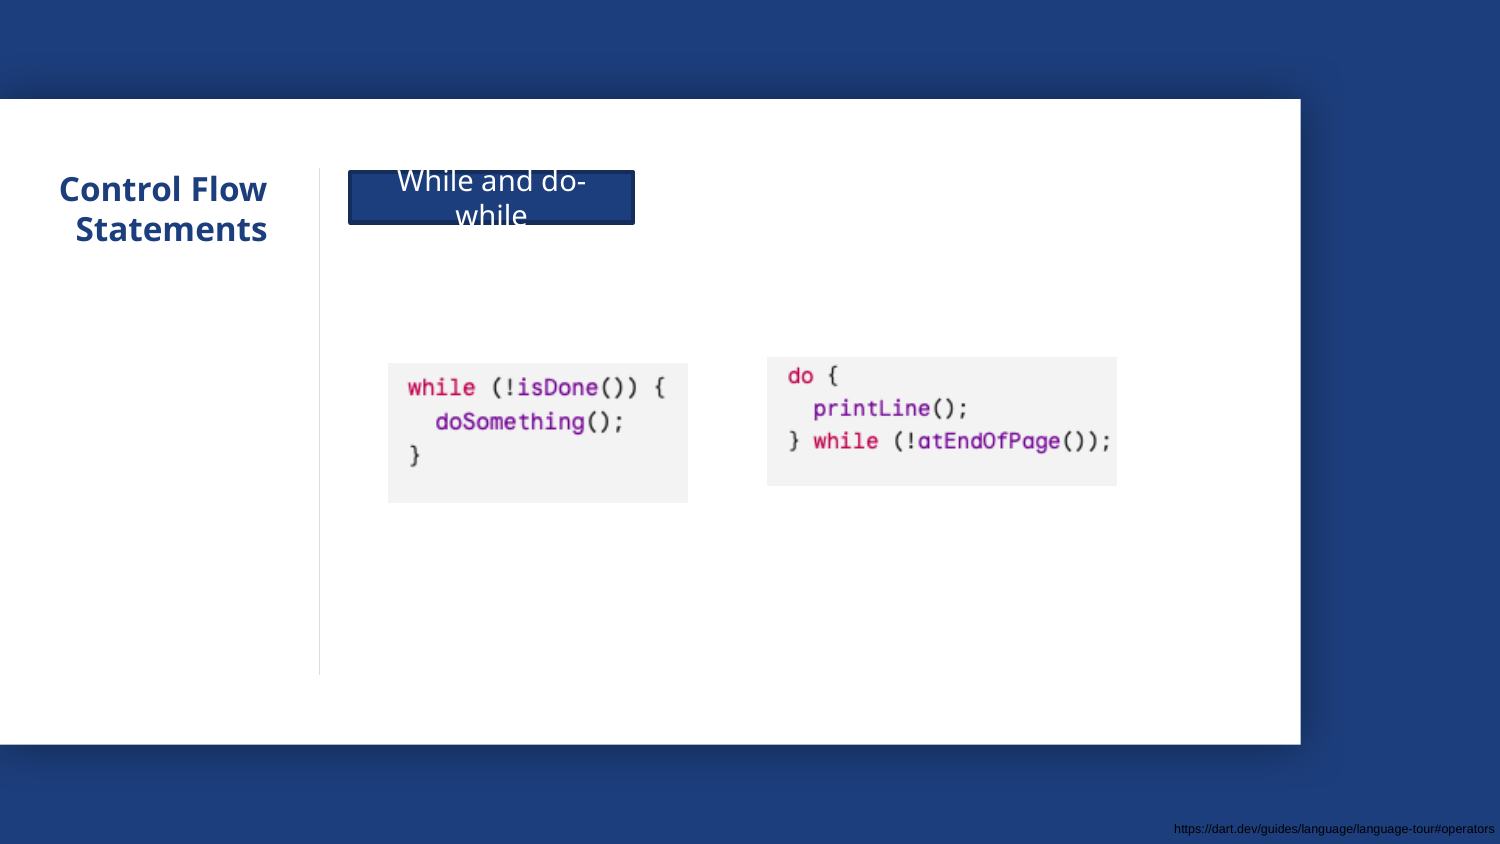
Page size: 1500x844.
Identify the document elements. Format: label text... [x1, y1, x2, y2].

picture [766, 357, 1117, 487]
text_box While and do-while [348, 170, 635, 225]
picture [388, 363, 689, 504]
title Control Flow Statements [47, 168, 268, 676]
text_box https://dart.dev/guides/language/language-tour#operators [1159, 813, 1500, 844]
